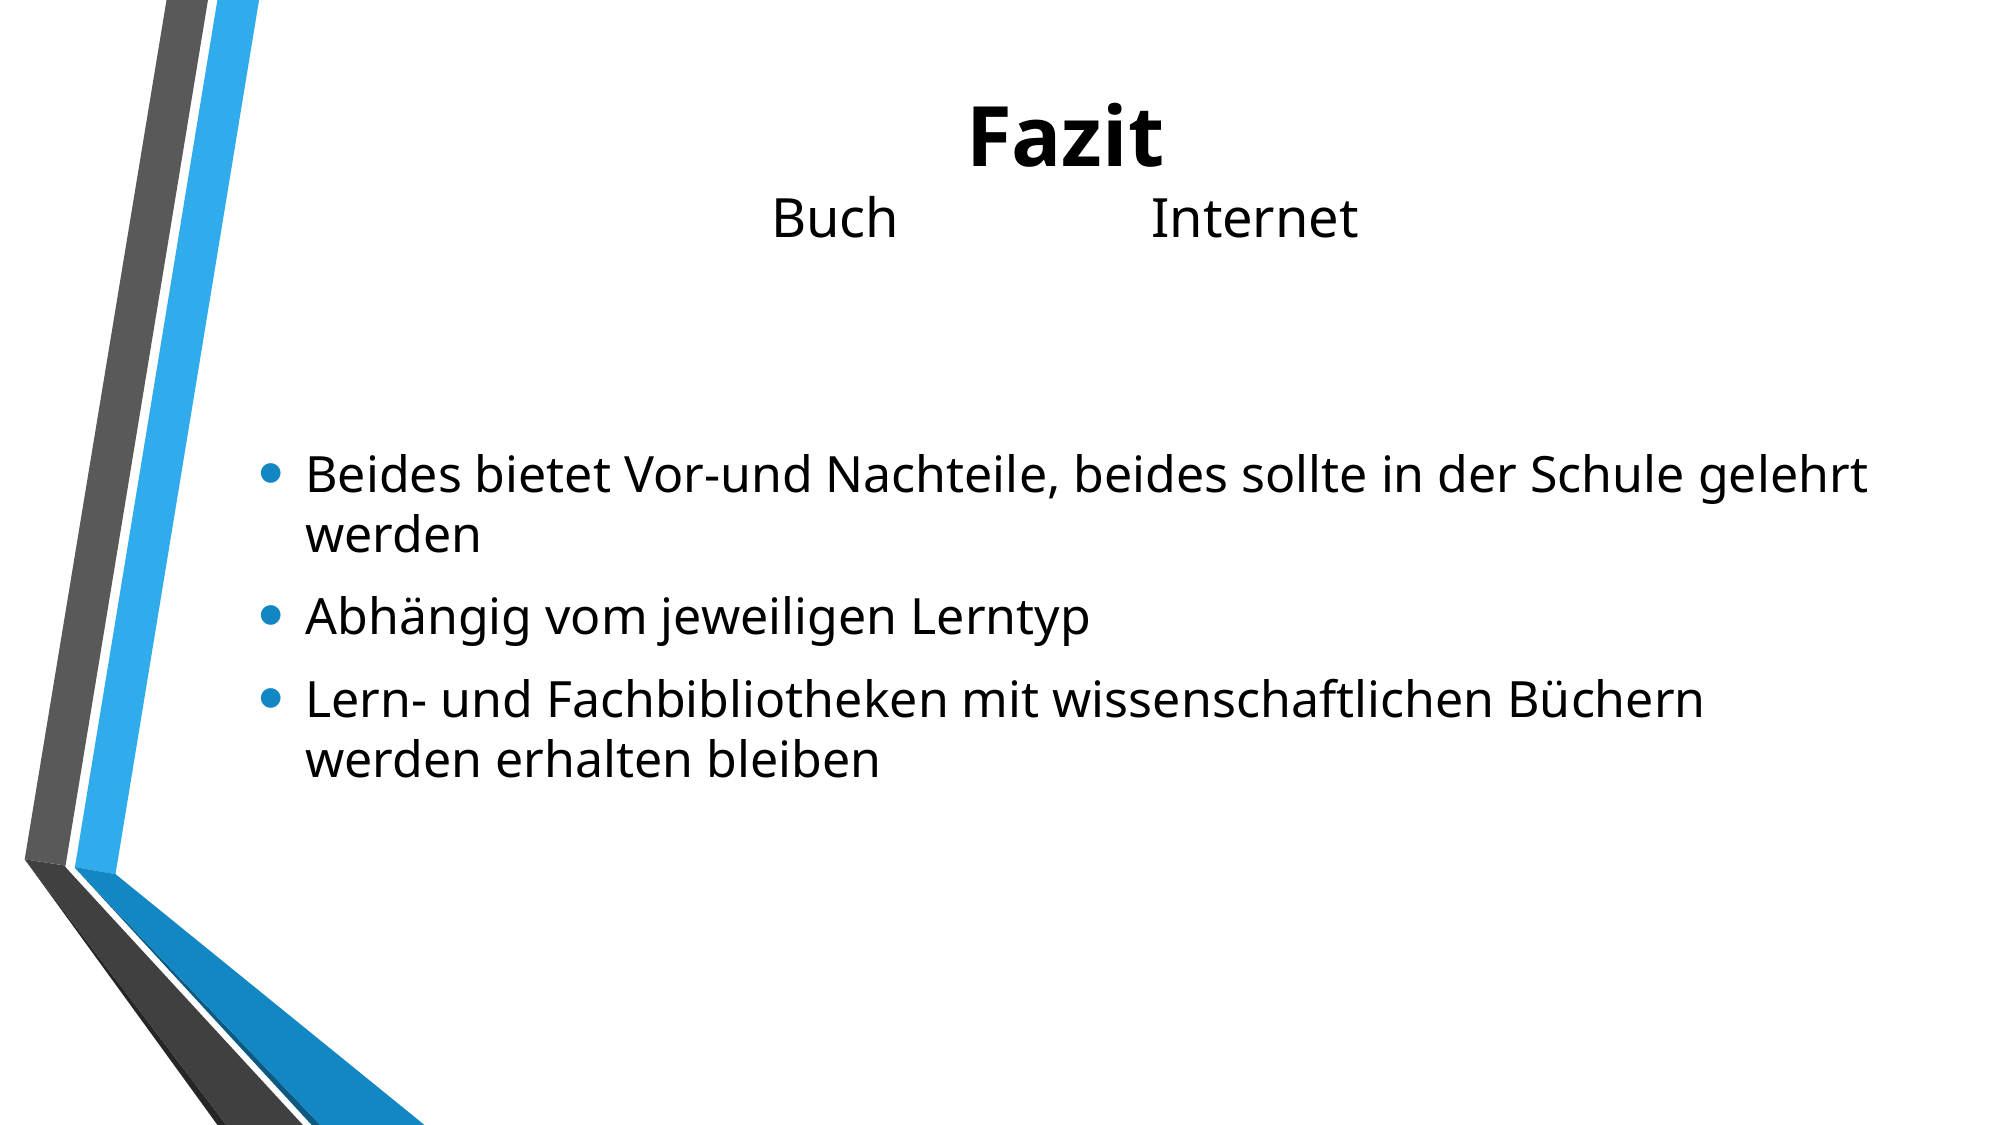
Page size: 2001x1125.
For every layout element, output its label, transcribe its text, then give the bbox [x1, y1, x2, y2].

text_box Fazit Buch Internet [243, 22, 1887, 310]
list Beides bietet Vor-und Nachteile, beides sollte in der Schule gelehrt werden Abhängig vom jeweiligen Lerntyp Lern- und Fachbibliotheken mit wissenschaftlichen Büchern werden erhalten bleiben [243, 310, 1887, 950]
